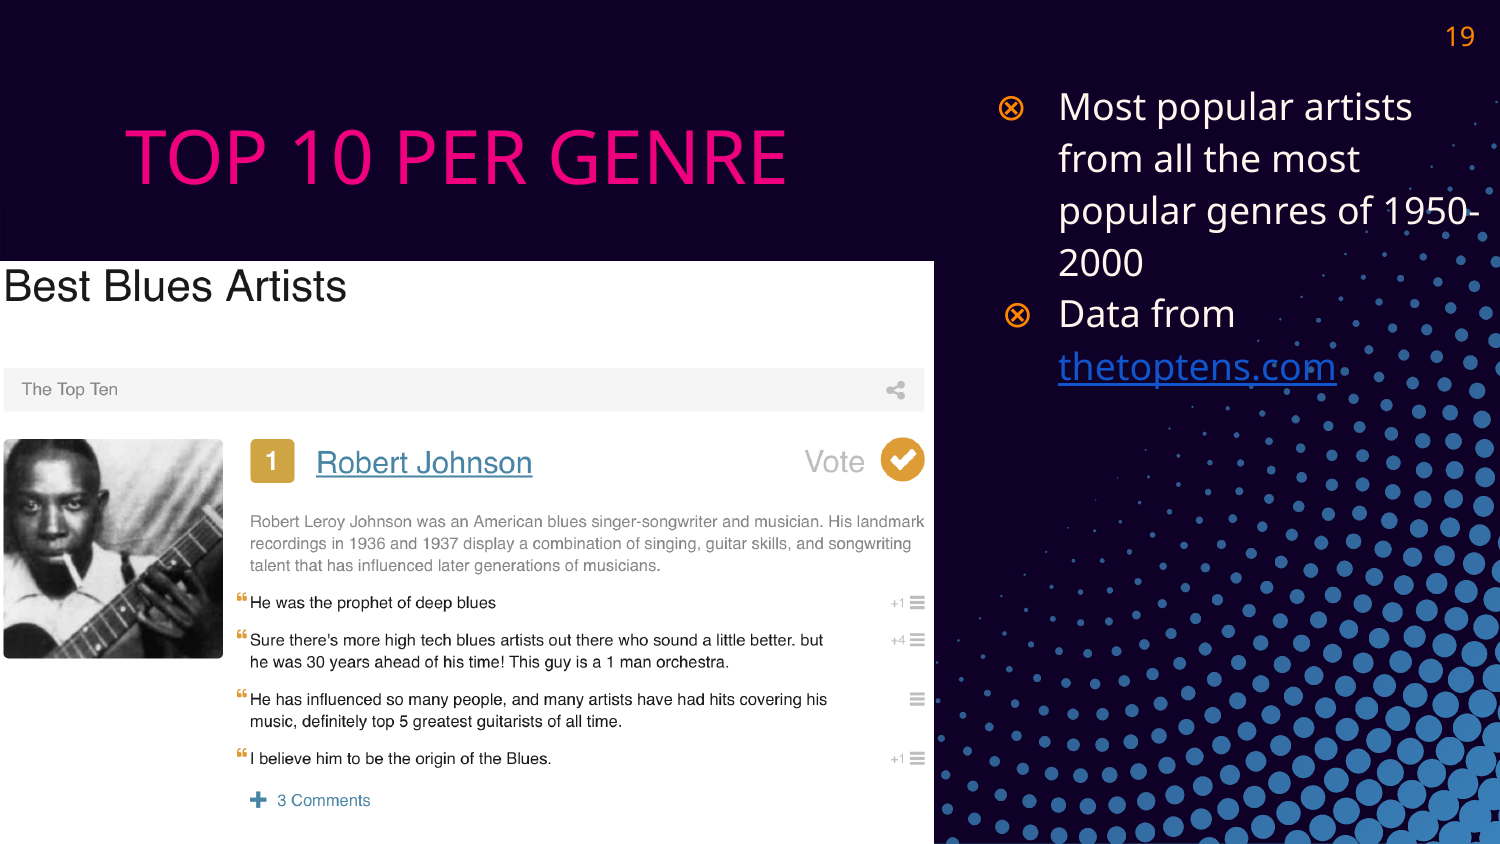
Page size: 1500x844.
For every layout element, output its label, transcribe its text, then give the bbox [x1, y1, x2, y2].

list Most popular artists from all the most popular genres of 1950-2000 Data from thetoptens.com [983, 76, 1485, 844]
slide_number ‹#› [1385, 5, 1476, 71]
picture [0, 261, 934, 844]
title TOP 10 PER GENRE [125, 58, 1152, 200]
